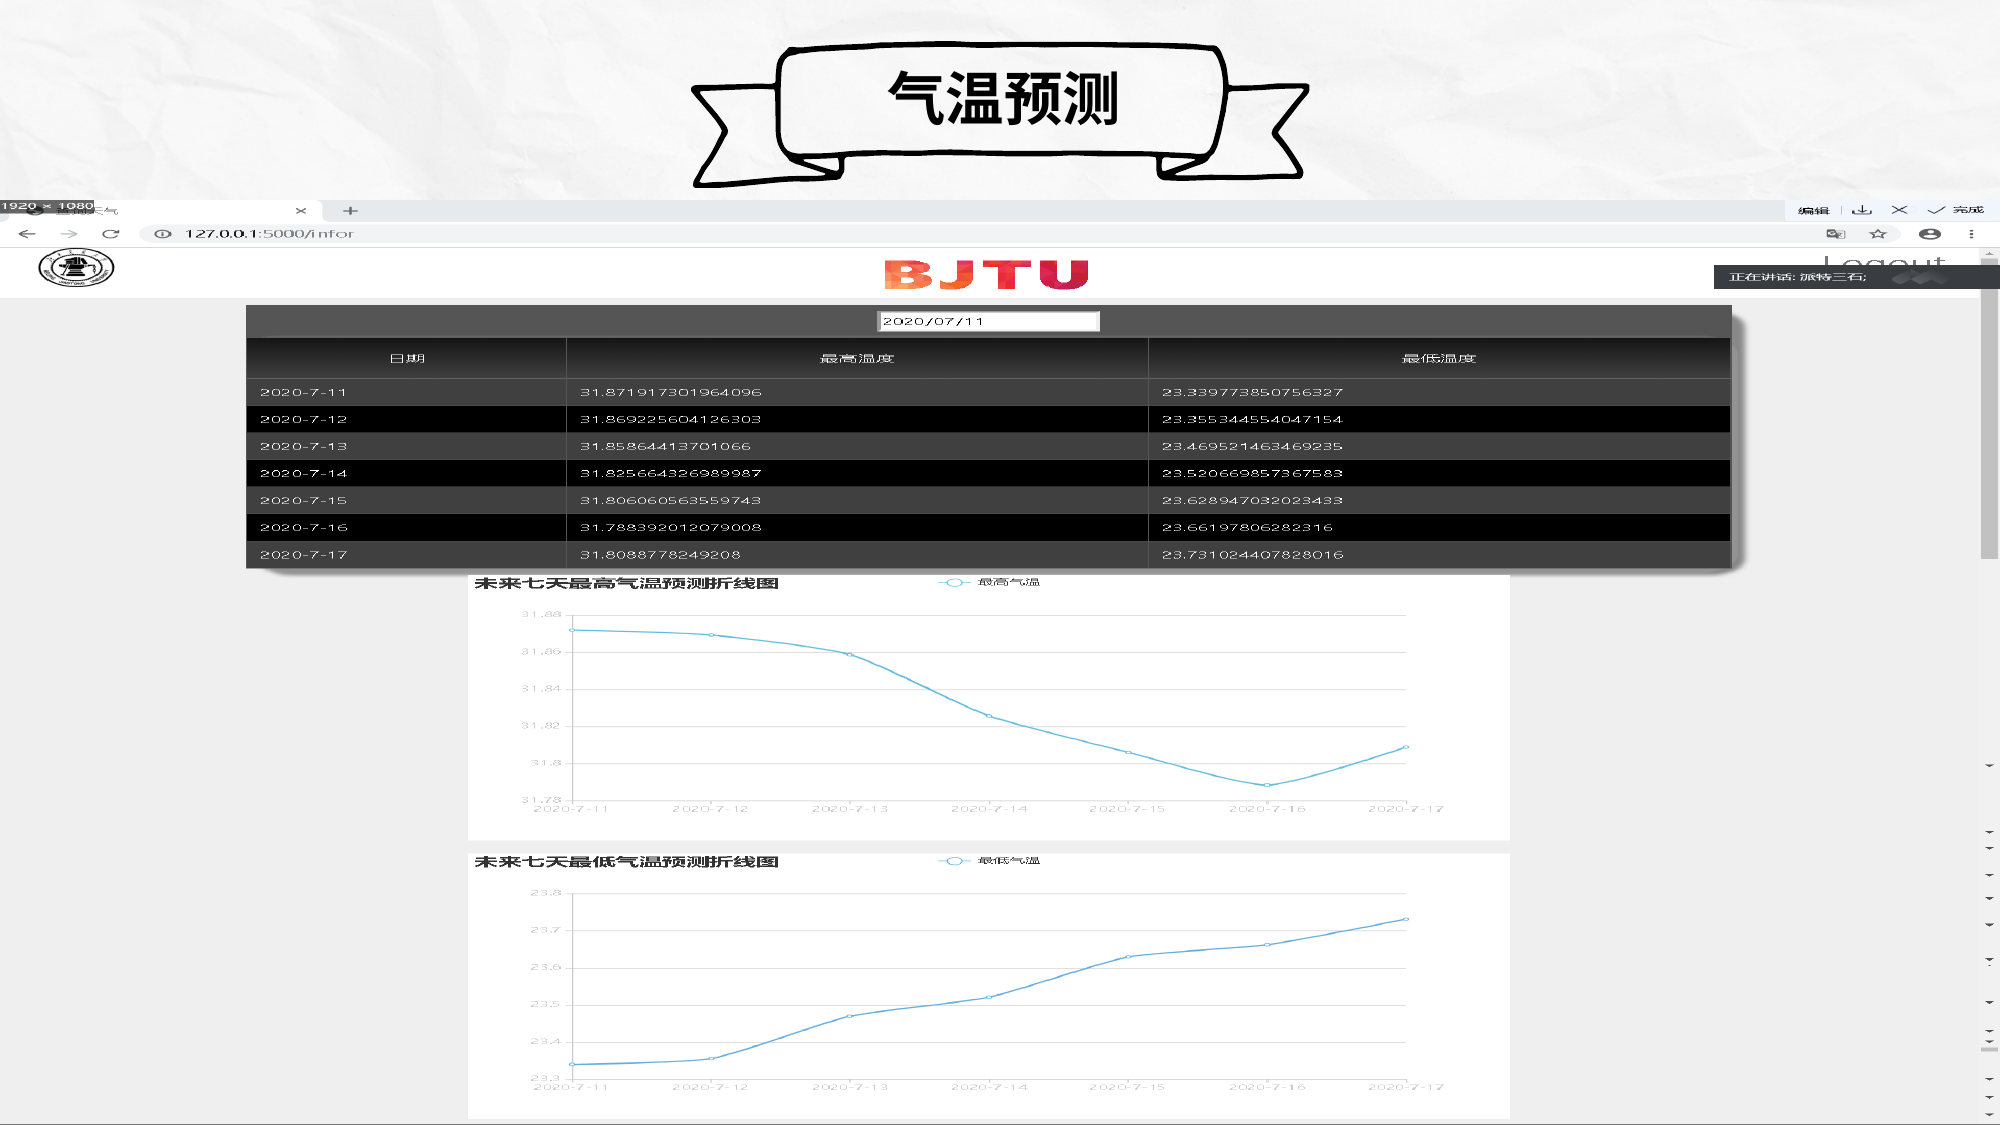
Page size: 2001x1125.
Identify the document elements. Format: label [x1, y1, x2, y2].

text_box [690, 41, 1310, 189]
picture [0, 200, 2000, 1125]
